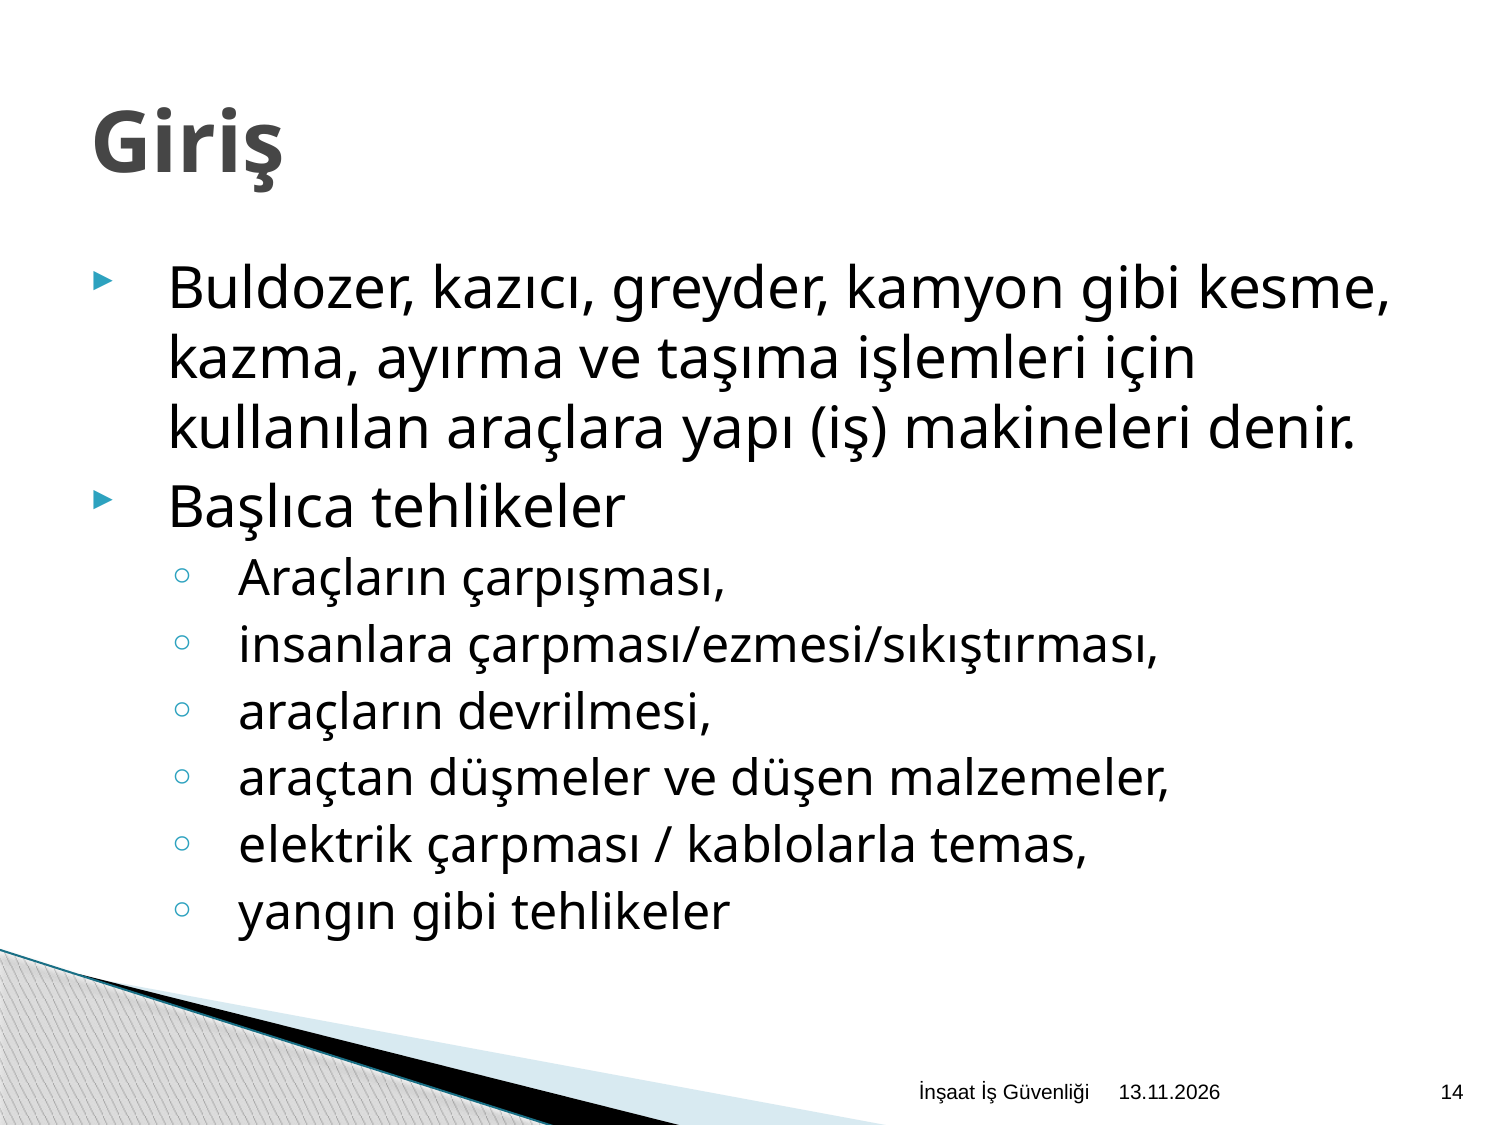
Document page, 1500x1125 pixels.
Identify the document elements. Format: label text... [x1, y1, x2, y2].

list Buldozer, kazıcı, greyder, kamyon gibi kesme, kazma, ayırma ve taşıma işlemleri için kullanılan araçlara yapı (iş) makineleri denir. Başlıca tehlikeler Araçların çarpışması, insanlara çarpması/ezmesi/sıkıştırması, araçların devrilmesi, araçtan düşmeler ve düşen malzemeler, elektrik çarpması / kablolarla temas, yangın gibi tehlikeler [74, 242, 1426, 986]
footer İnşaat İş Güvenliği [718, 1051, 1105, 1112]
title Giriş [75, 45, 1425, 233]
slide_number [1105, 1051, 1362, 1112]
slide_number 14 [1362, 1051, 1479, 1112]
